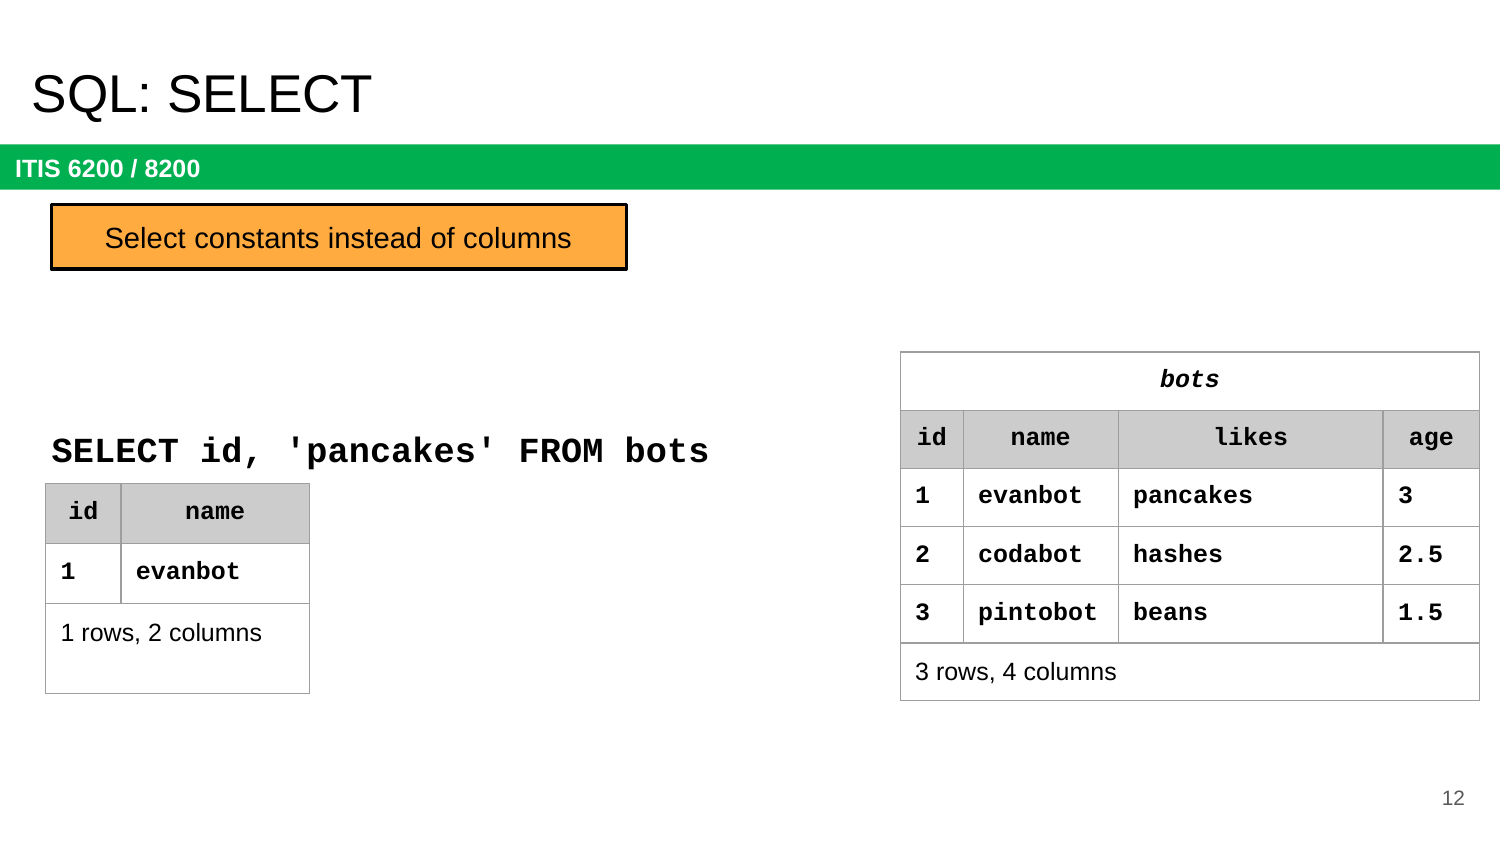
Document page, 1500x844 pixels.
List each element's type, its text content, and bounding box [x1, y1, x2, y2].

table_cell 3 [901, 585, 963, 642]
table_cell hashes [1119, 527, 1382, 584]
table_cell beans [1119, 585, 1382, 642]
table_cell pancakes [1119, 469, 1382, 526]
table_cell 3 [1384, 469, 1479, 526]
table_header id [46, 500, 120, 543]
table_cell 1.5 [1384, 585, 1479, 642]
list SELECT id, 'pancakes' FROM bots [36, 412, 761, 500]
table_cell codabot [964, 527, 1118, 584]
table_cell 3 rows, 4 columns [901, 644, 1479, 700]
table_cell 1 [46, 544, 120, 603]
title SQL: SELECT [16, 44, 1415, 139]
table_cell pintobot [964, 585, 1118, 642]
table_cell 2 [901, 527, 963, 584]
table_cell evanbot [964, 469, 1118, 526]
text_box Select constants instead of columns [51, 204, 627, 270]
table_cell 1 rows, 2 columns [46, 604, 309, 693]
table_cell id [901, 411, 963, 468]
table_cell evanbot [122, 544, 309, 603]
table_header name [122, 500, 309, 543]
slide_number 12 [1389, 764, 1480, 830]
table_cell 1 [901, 469, 963, 526]
table_cell likes [1119, 411, 1382, 468]
table_cell age [1384, 411, 1479, 468]
table_header bots [901, 353, 1479, 410]
table_cell 2.5 [1384, 527, 1479, 584]
table_cell name [964, 411, 1118, 468]
